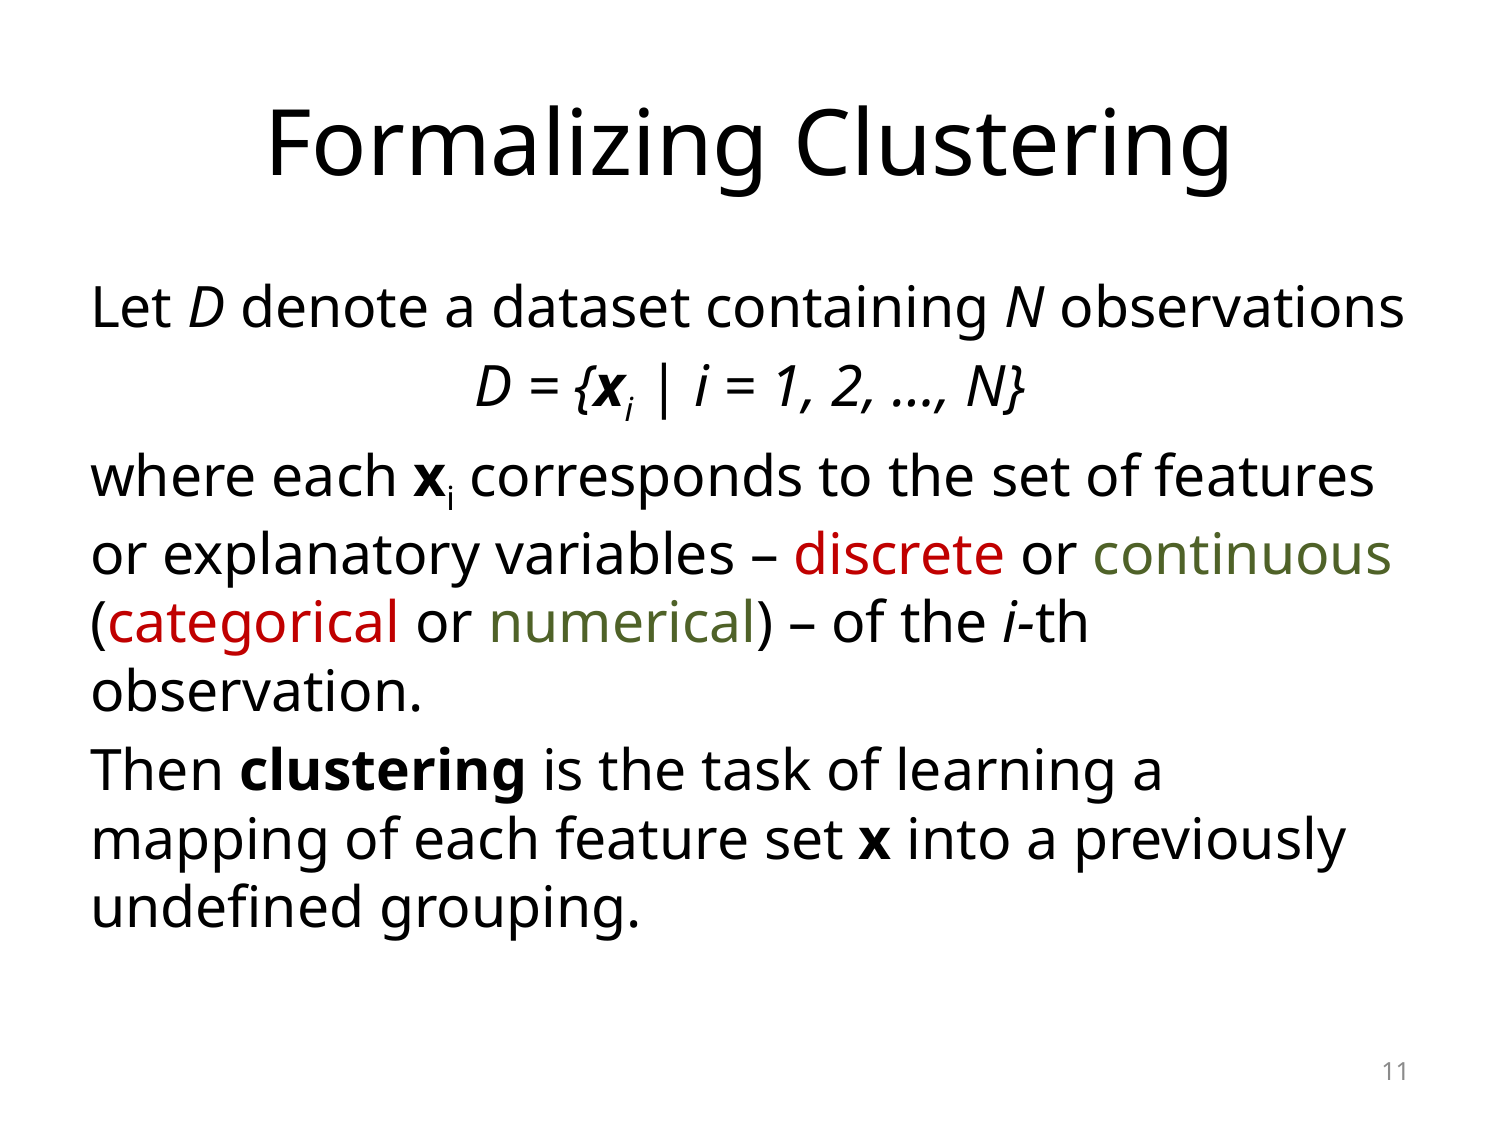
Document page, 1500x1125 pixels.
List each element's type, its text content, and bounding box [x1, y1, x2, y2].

list Let D denote a dataset containing N observations D = {xi | i = 1, 2, …, N} where each xi corresponds to the set of features or explanatory variables – discrete or continuous (categorical or numerical) – of the i-th observation. Then clustering is the task of learning a mapping of each feature set x into a previously undefined grouping. [75, 262, 1425, 1005]
title Formalizing Clustering [75, 45, 1425, 233]
slide_number 11 [1074, 1042, 1425, 1103]
